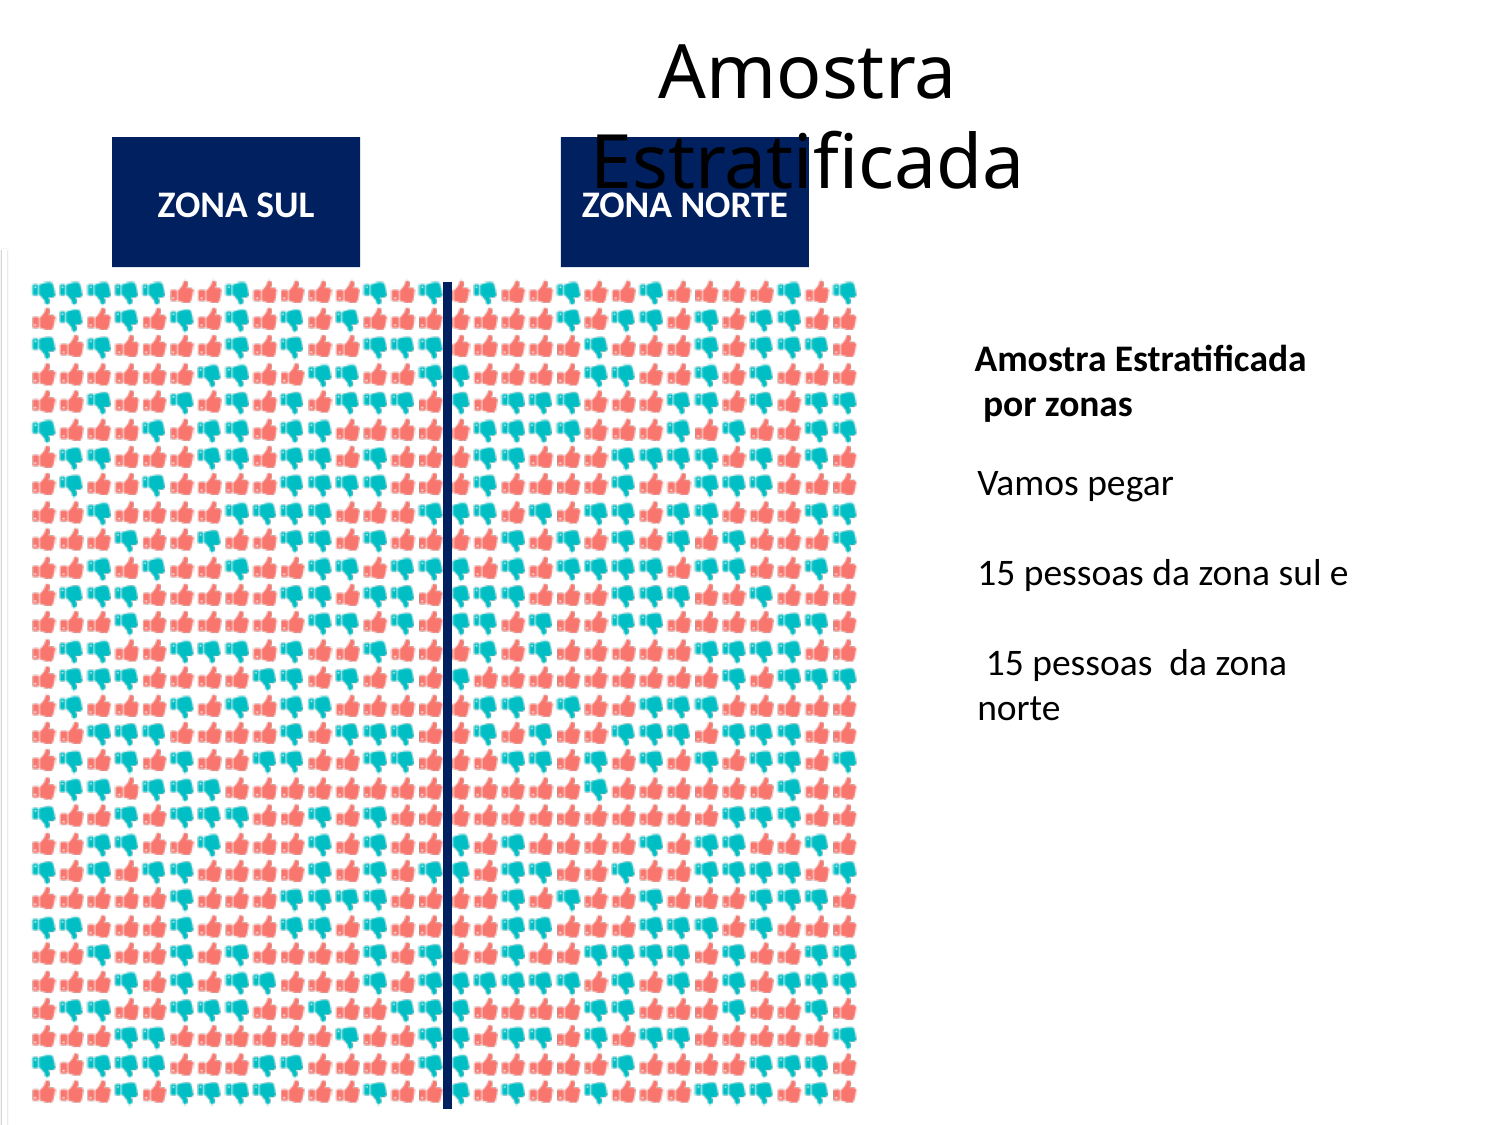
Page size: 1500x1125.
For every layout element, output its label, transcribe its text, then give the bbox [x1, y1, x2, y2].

text_box Amostra Estratificada [395, 15, 1164, 211]
picture [0, 219, 916, 1125]
text_box ZONA SUL [110, 135, 362, 218]
text_box Vamos pegar 15 pessoas da zona sul e 15 pessoas da zona norte [962, 450, 1376, 735]
text_box ZONA NORTE [559, 211, 811, 218]
text_box Amostra Estratificada por zonas [921, 326, 1412, 431]
